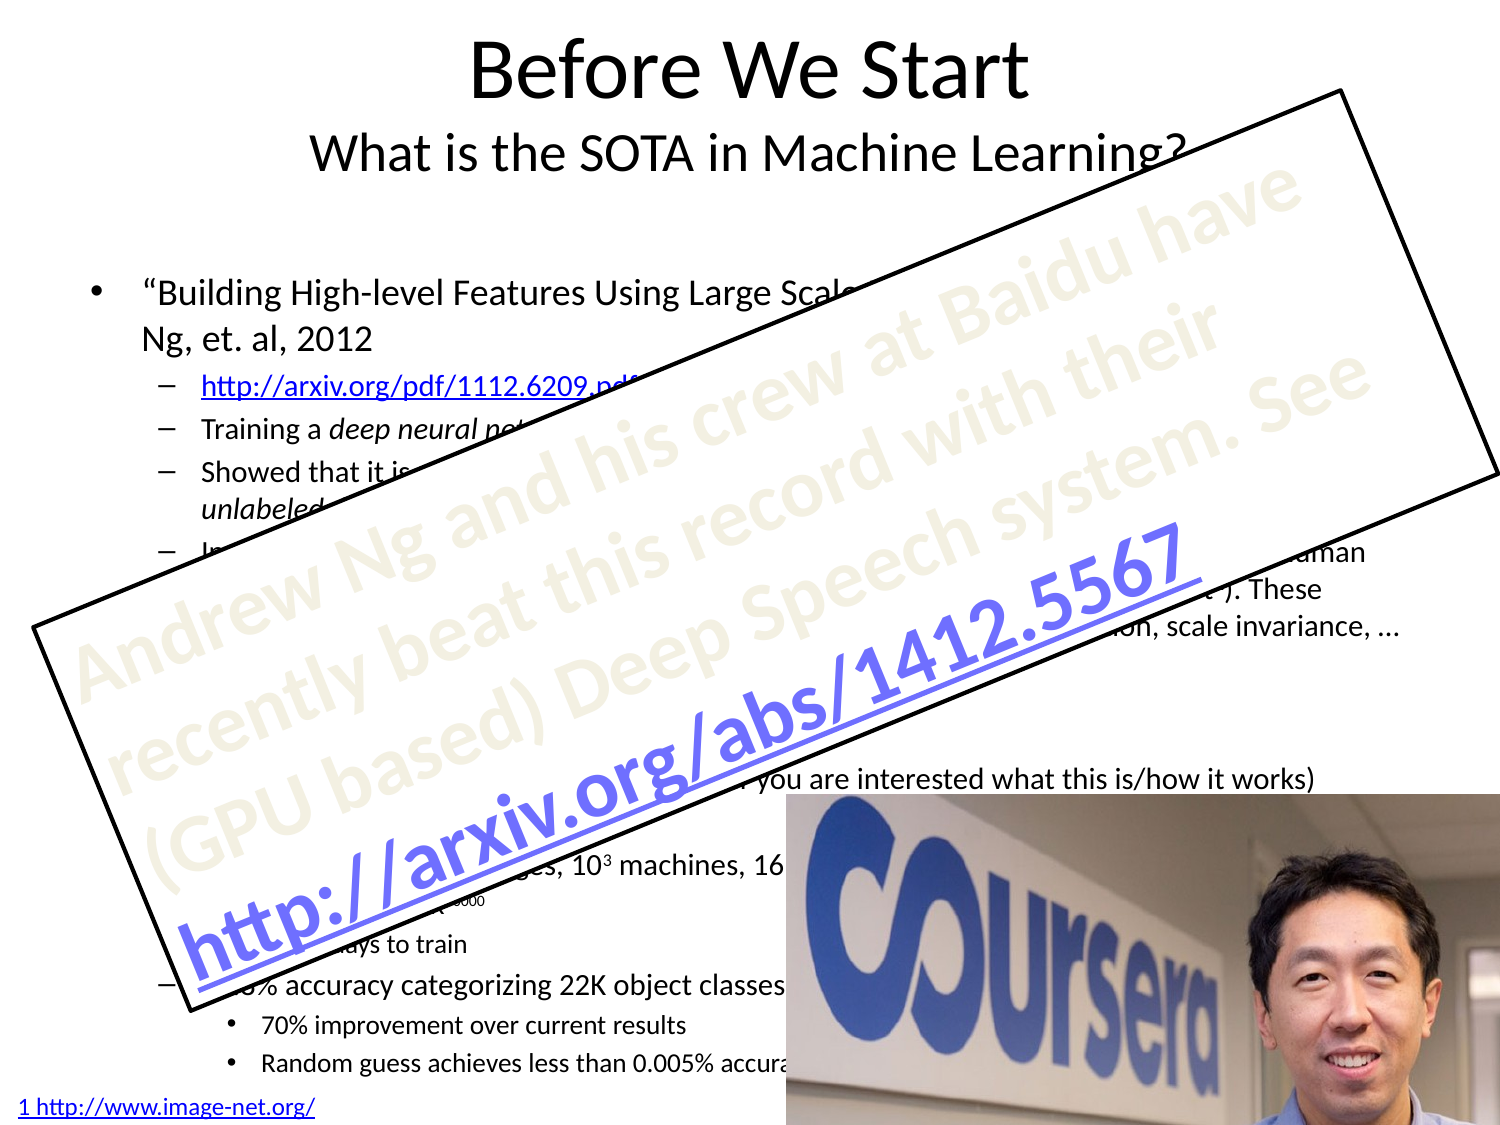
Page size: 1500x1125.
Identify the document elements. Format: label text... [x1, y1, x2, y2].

text_box 1 http://www.image-net.org/ [2, 1083, 54, 1125]
title Before We Start What is the SOTA in Machine Learning? [75, 3, 1425, 191]
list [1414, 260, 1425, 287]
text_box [59, 342, 1500, 1125]
list “Building High-level Features Using Large Scale Unsupervised Learning”, Andrew Ng, et. al, 2012 http://arxiv.org/pdf/1112.6209.pdf Training a deep neural network Showed that it is possible to train neurons to be selective for high-level concepts using entirely unlabeled data In particular, they trained a deep neural network that functions as detectors for faces, human bodies, and cat faces by training on random frames of YouTube videos (ImageNet1). These neurons naturally capture complex invariances such as out-of-plane rotation, scale invariance, … Details of the Model Sparse deep auto-encoder (catch me later if you are interested what this is/how it works) O(109) connections O(107) 200x200 pixel images, 103 machines, 16K cores  Input data in R40000 Three days to train 15.8% accuracy categorizing 22K object classes 70% improvement over current results Random guess achieves less than 0.005% accuracy for this dataset [75, 260, 919, 341]
